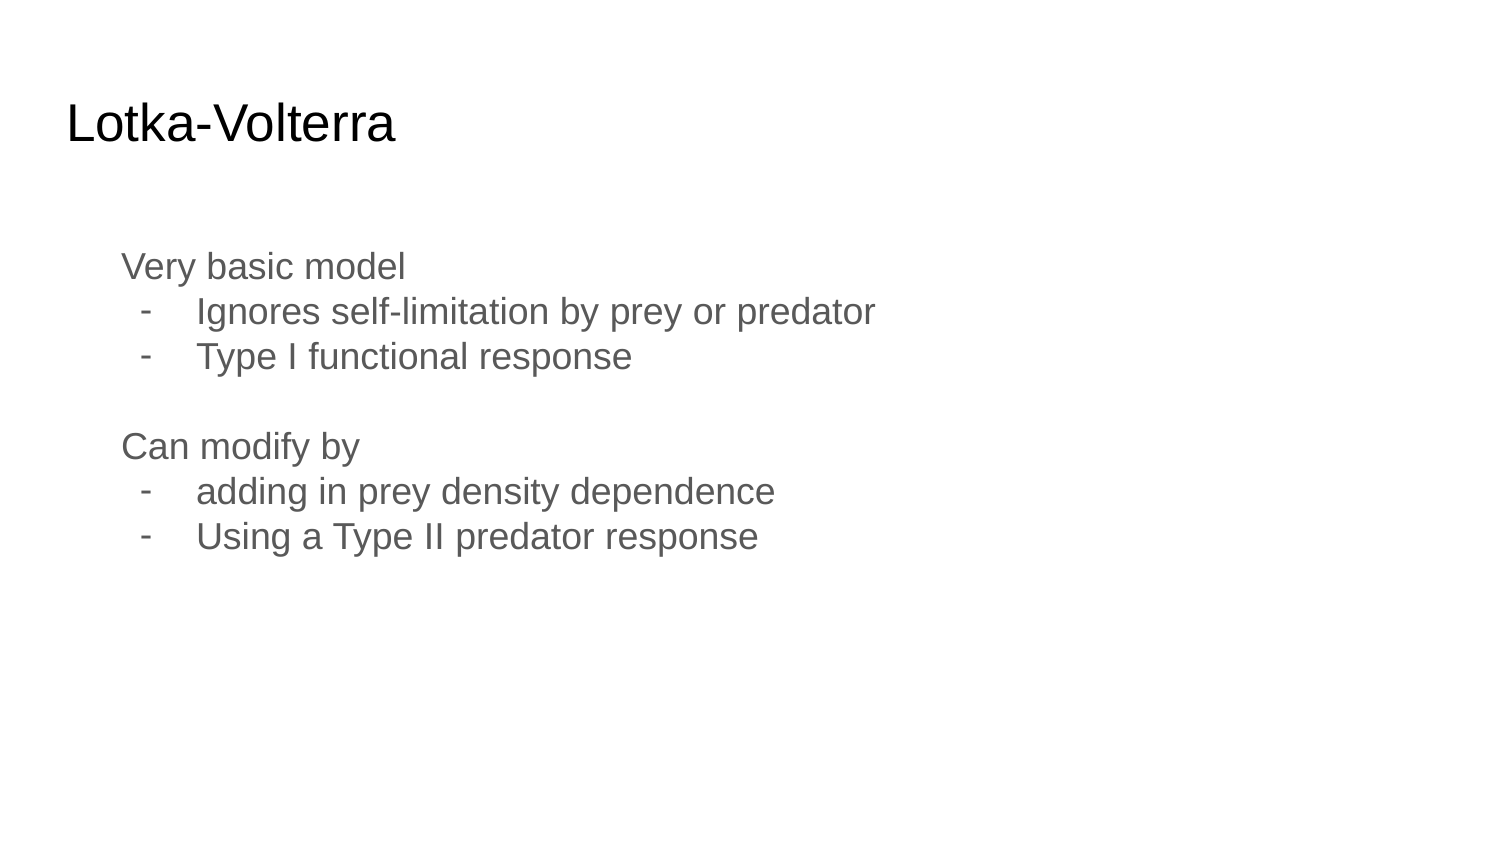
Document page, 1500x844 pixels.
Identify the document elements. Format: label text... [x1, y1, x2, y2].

text_box Very basic model Ignores self-limitation by prey or predator Type I functional response Can modify by adding in prey density dependence Using a Type II predator response [106, 226, 1043, 572]
title Lotka-Volterra [51, 72, 1449, 167]
